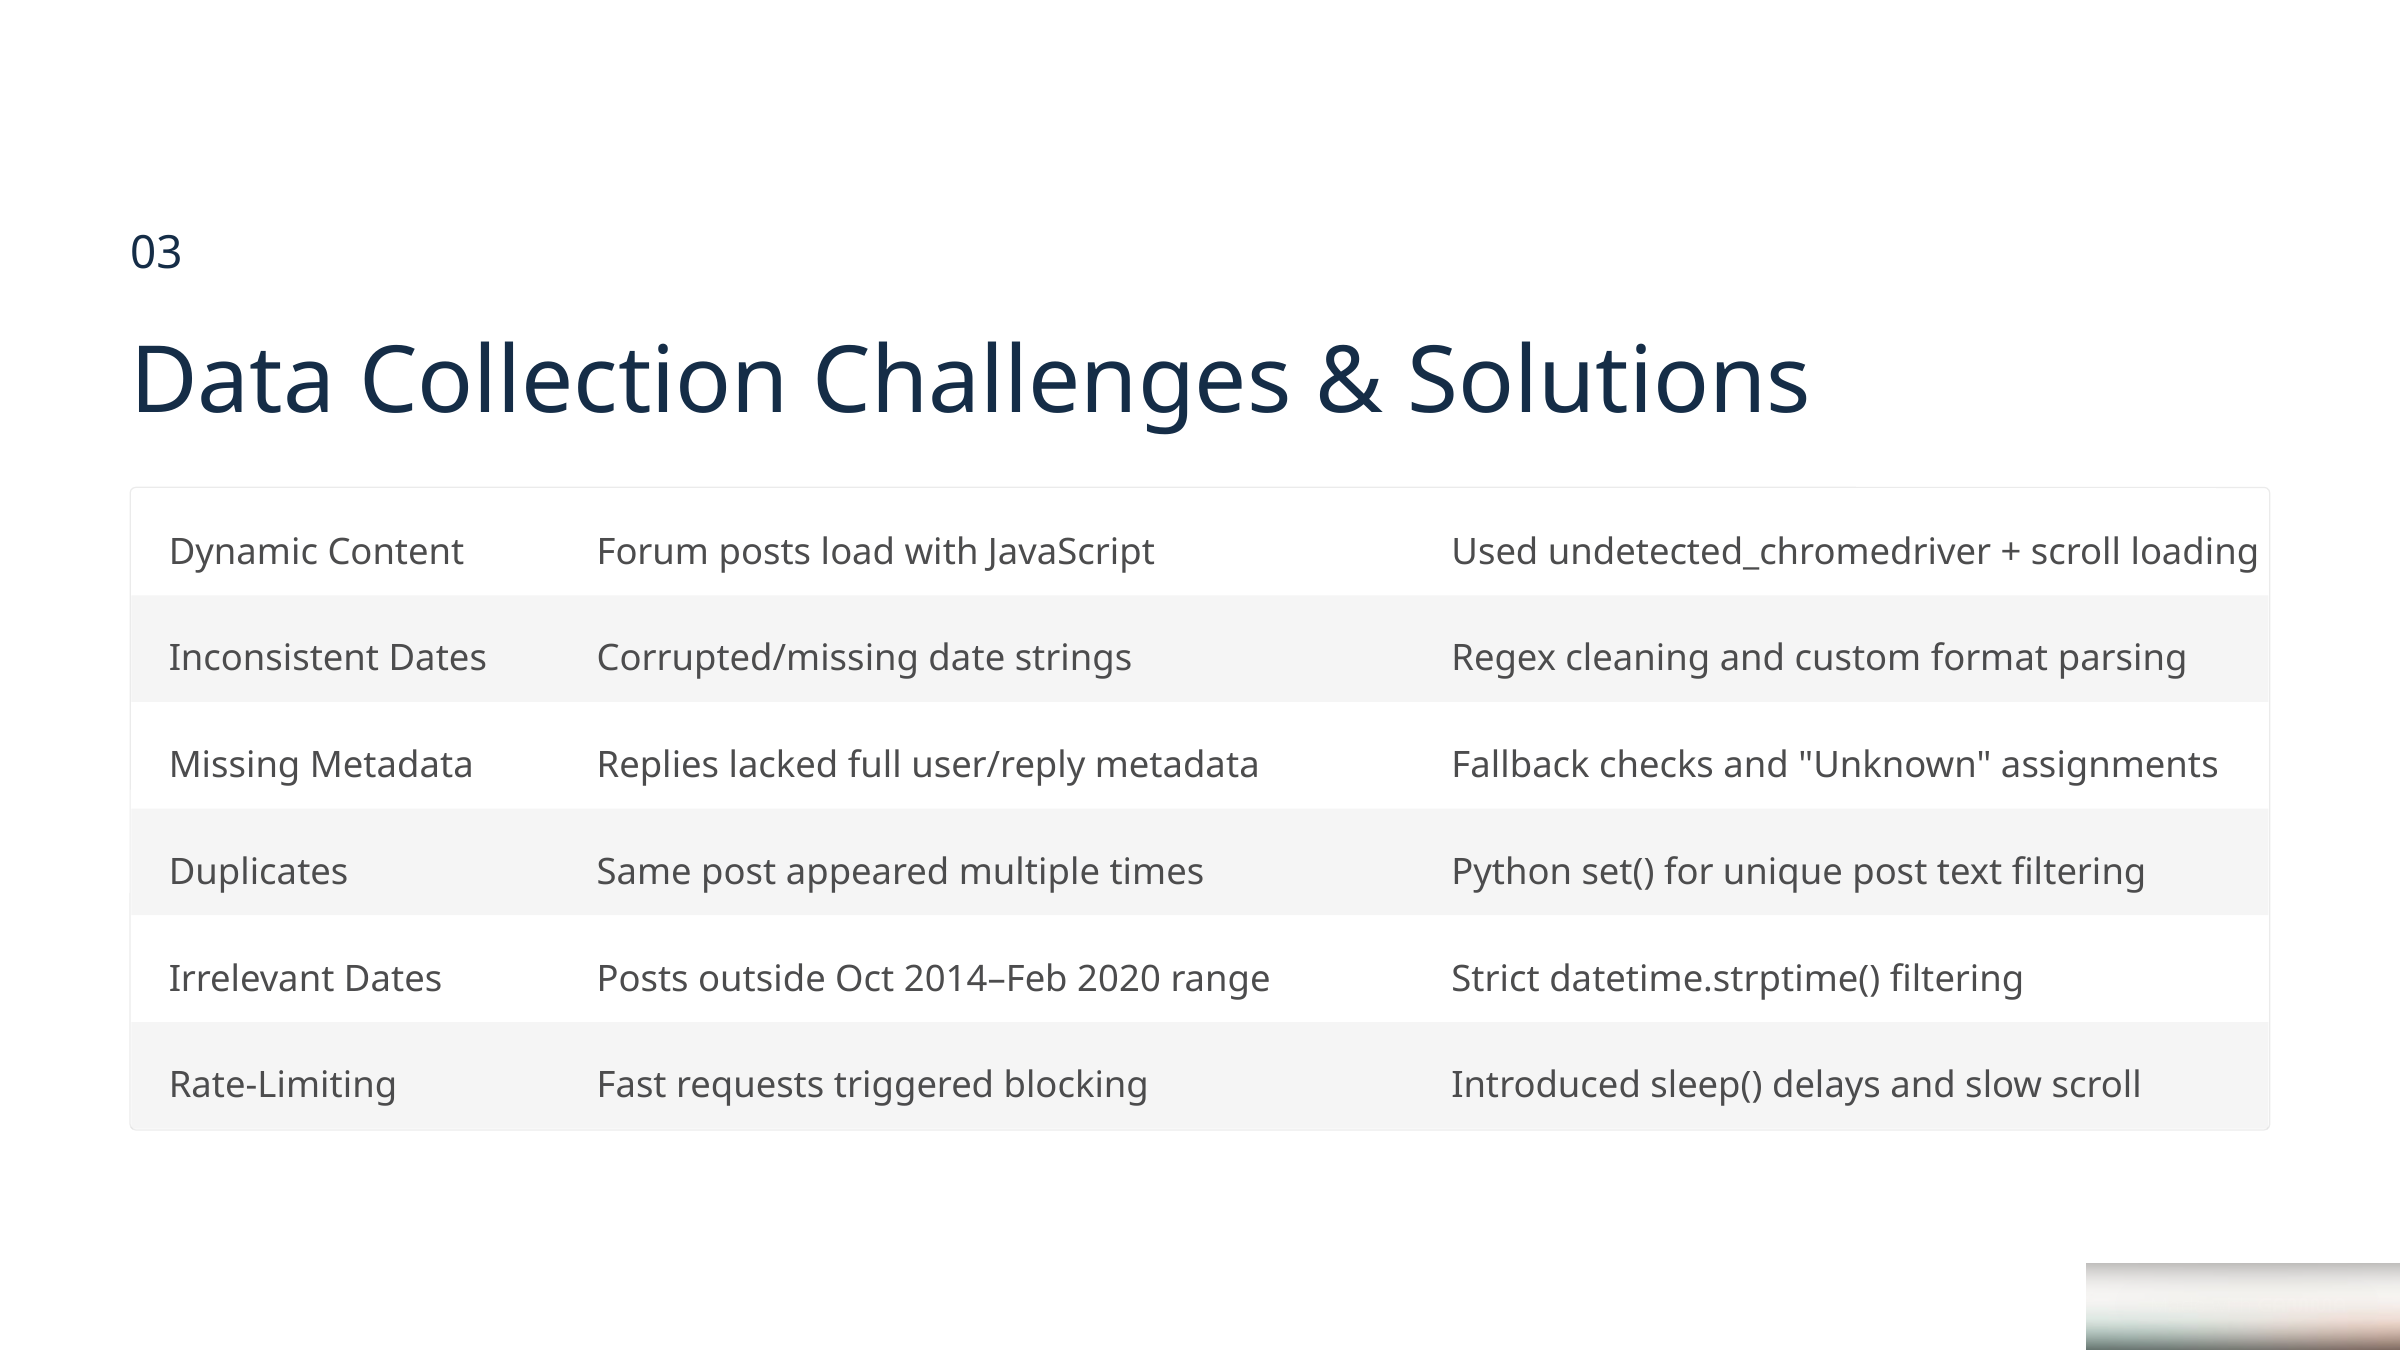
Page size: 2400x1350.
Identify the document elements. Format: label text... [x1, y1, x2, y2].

text_box 03 [130, 219, 596, 278]
text_box Irrelevant Dates [168, 938, 522, 999]
text_box Regex cleaning and custom format parsing [1451, 618, 2232, 679]
text_box Forum posts load with JavaScript [596, 512, 1376, 572]
text_box Fallback checks and "Unknown" assignments [1451, 725, 2232, 786]
text_box Corrupted/missing date strings [596, 618, 1376, 679]
text_box [131, 488, 2269, 595]
text_box Inconsistent Dates [168, 618, 522, 679]
text_box Replies lacked full user/reply metadata [596, 725, 1376, 786]
text_box Python set() for unique post text filtering [1451, 832, 2232, 892]
text_box Duplicates [168, 832, 522, 892]
text_box Introduced sleep() delays and slow scroll [1451, 1045, 2232, 1106]
text_box Same post appeared multiple times [596, 832, 1376, 892]
text_box [131, 808, 2269, 915]
text_box Data Collection Challenges & Solutions [130, 315, 1640, 432]
text_box Dynamic Content [168, 512, 522, 572]
text_box Fast requests triggered blocking [596, 1045, 1376, 1106]
text_box [131, 915, 2269, 1022]
picture [2086, 1262, 2400, 1350]
text_box [131, 595, 2269, 701]
text_box Strict datetime.strptime() filtering [1451, 938, 2232, 999]
text_box Used undetected_chromedriver + scroll loading [1451, 512, 2232, 572]
text_box [131, 701, 2269, 808]
text_box Missing Metadata [168, 725, 522, 786]
text_box Posts outside Oct 2014–Feb 2020 range [596, 938, 1376, 999]
text_box [131, 1022, 2269, 1129]
text_box Rate-Limiting [168, 1045, 522, 1106]
